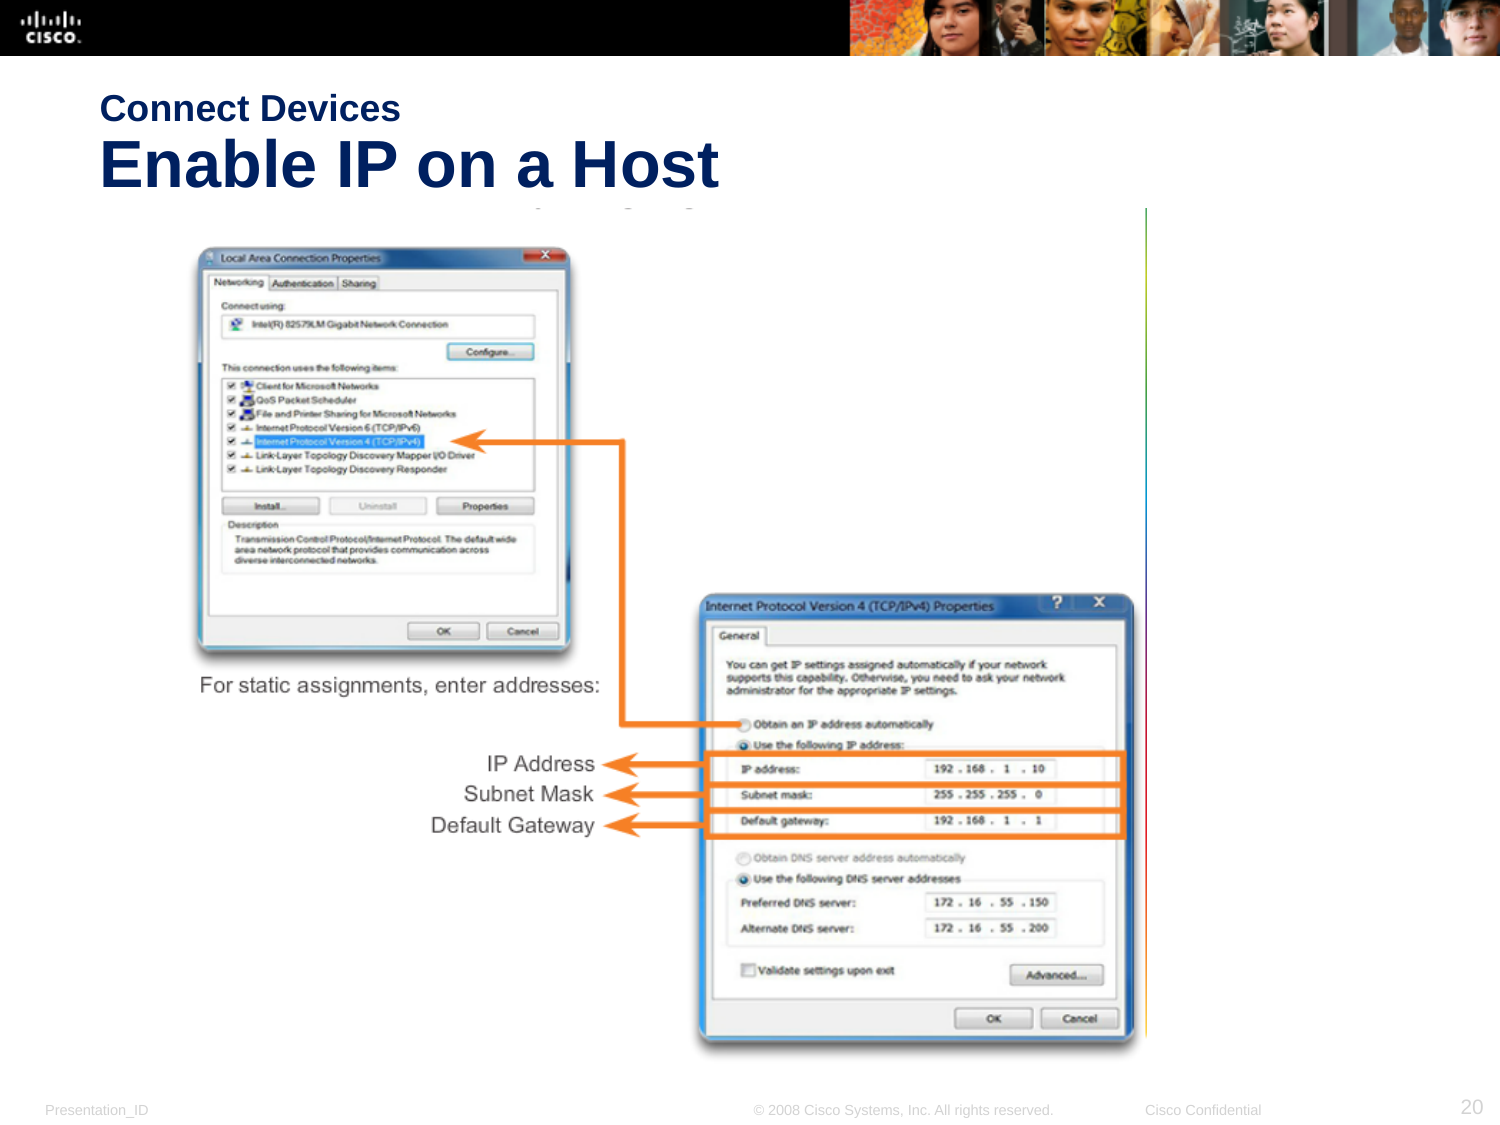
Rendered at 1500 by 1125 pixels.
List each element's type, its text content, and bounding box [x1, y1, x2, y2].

picture [0, 0, 1500, 56]
picture [180, 208, 1147, 1077]
title Connect Devices Enable IP on a Host [85, 70, 1423, 209]
